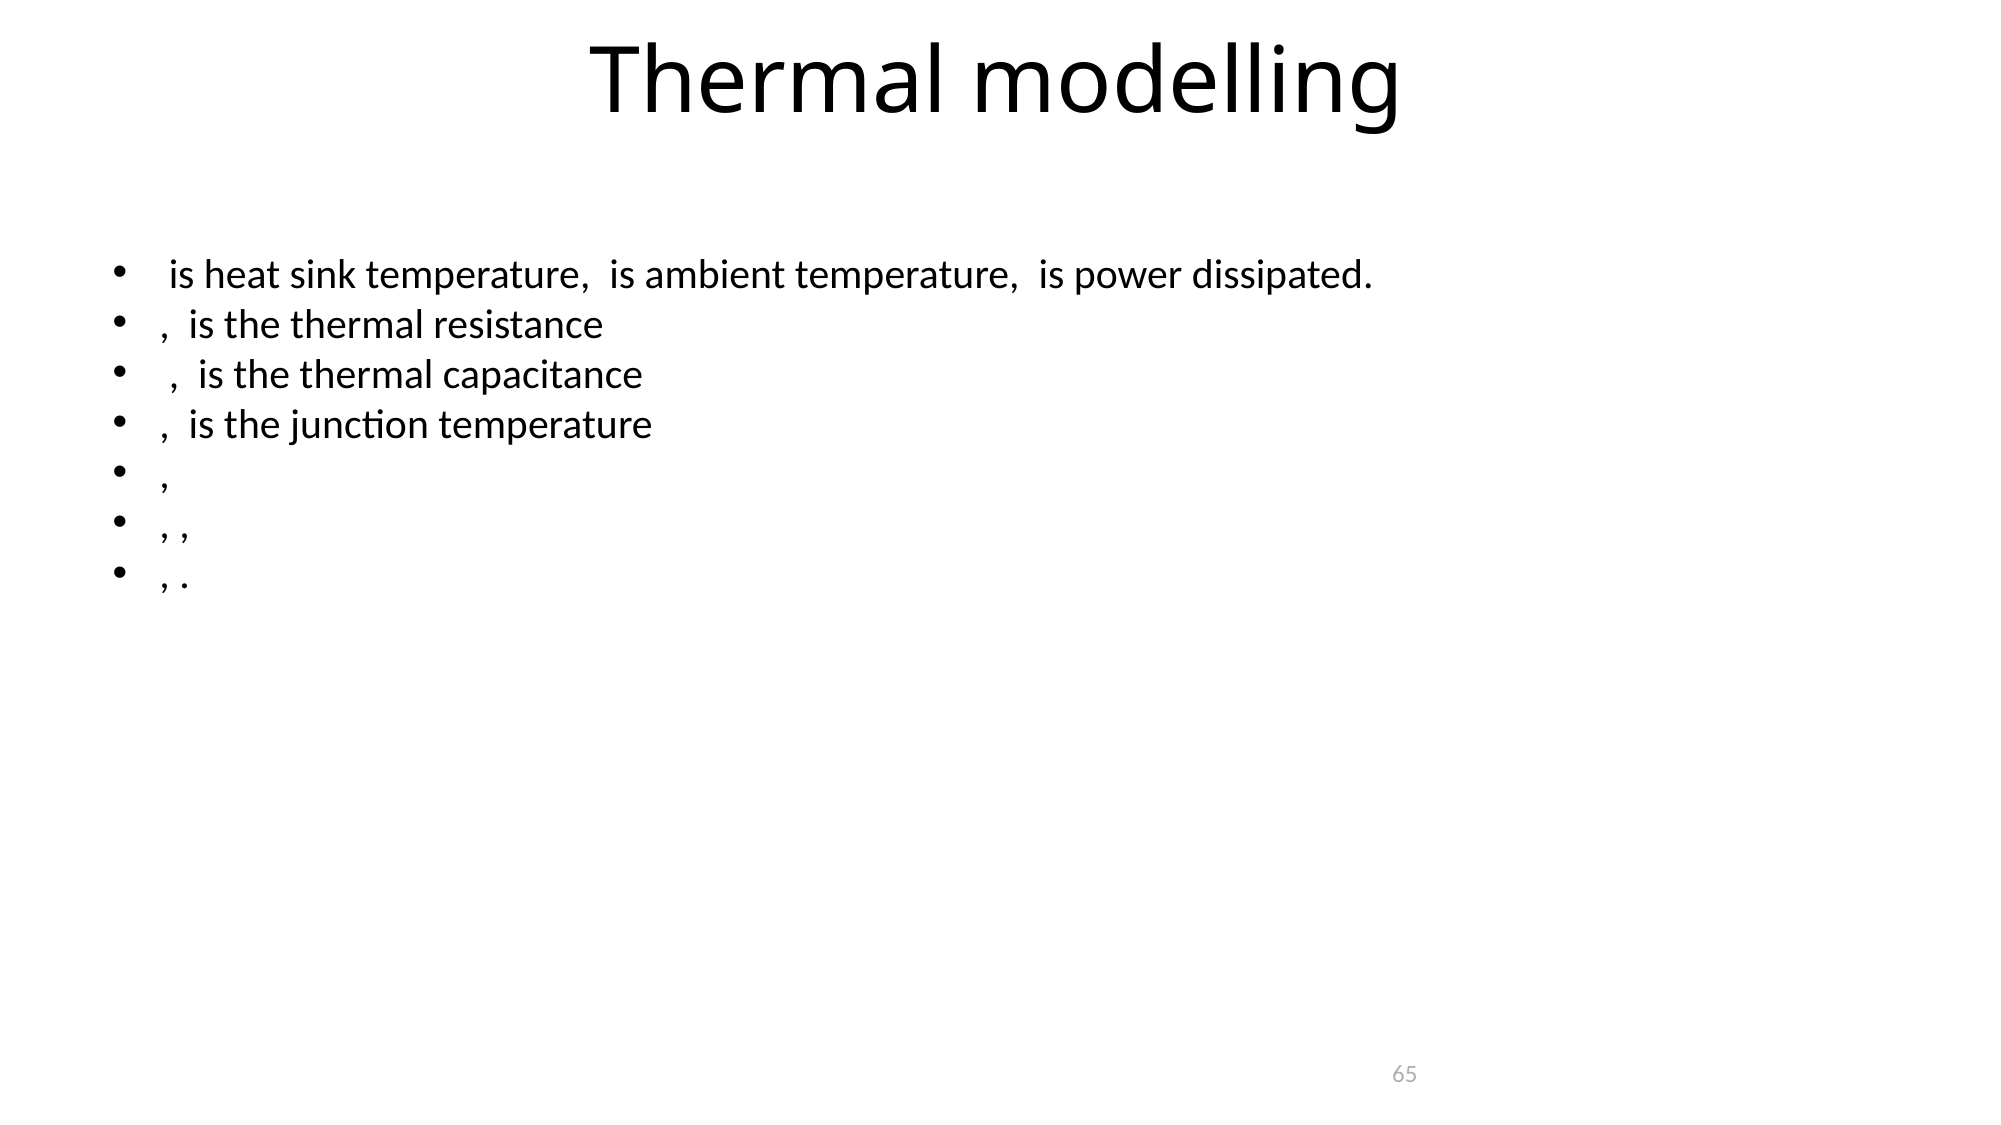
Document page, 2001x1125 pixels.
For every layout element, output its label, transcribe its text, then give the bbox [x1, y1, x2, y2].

text_box Thermal modelling [20, 20, 1975, 131]
slide_number 65 [1074, 738, 1425, 1125]
